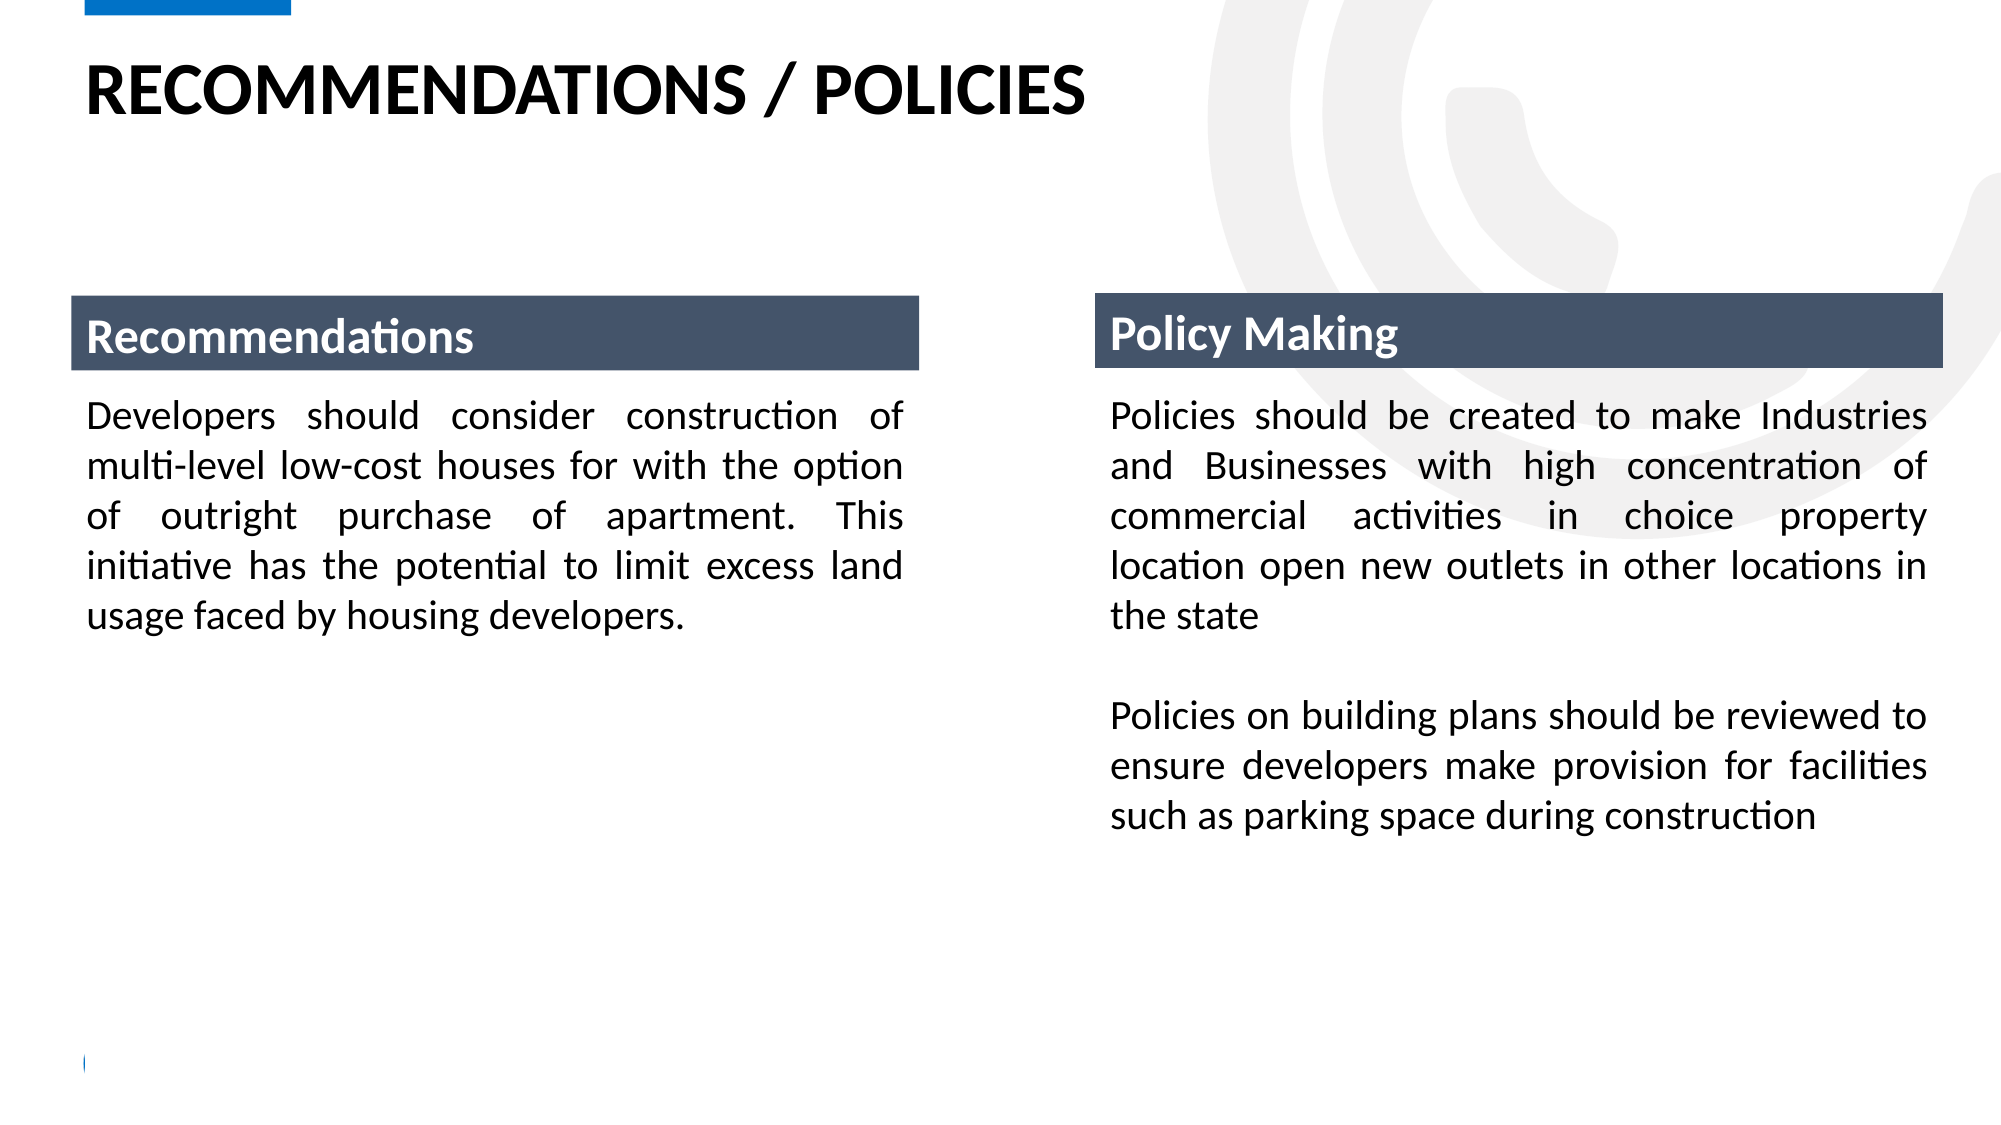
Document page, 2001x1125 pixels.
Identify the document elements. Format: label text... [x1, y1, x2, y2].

text_box Policy Making [1095, 293, 1943, 368]
text_box Recommendations [71, 295, 920, 371]
picture [77, 979, 1967, 1098]
text_box Developers should consider construction of multi-level low-cost houses for with the option of outright purchase of apartment. This initiative has the potential to limit excess land usage faced by housing developers. [71, 380, 920, 645]
text_box Policies should be created to make Industries and Businesses with high concentration of commercial activities in choice property location open new outlets in other locations in the state Policies on building plans should be reviewed to ensure developers make provision for facilities such as parking space during construction [1095, 380, 1943, 845]
title RECOMMENDATIONS / POLICIES [85, 55, 1334, 131]
